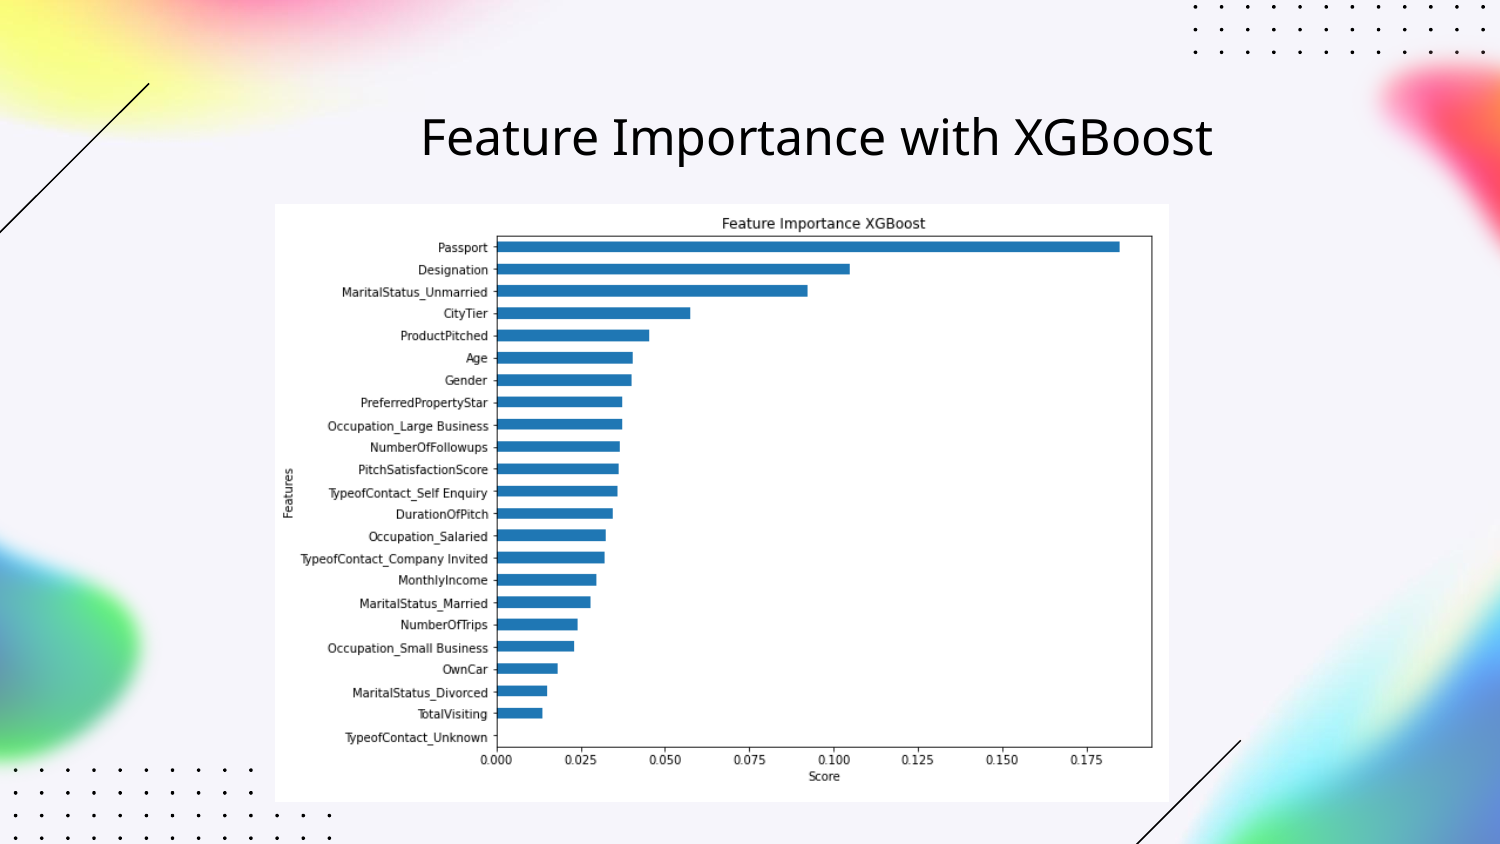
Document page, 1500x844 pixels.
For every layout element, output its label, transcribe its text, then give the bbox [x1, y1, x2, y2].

title Feature Importance with XGBoost [185, 90, 1450, 185]
picture [0, 0, 1500, 844]
